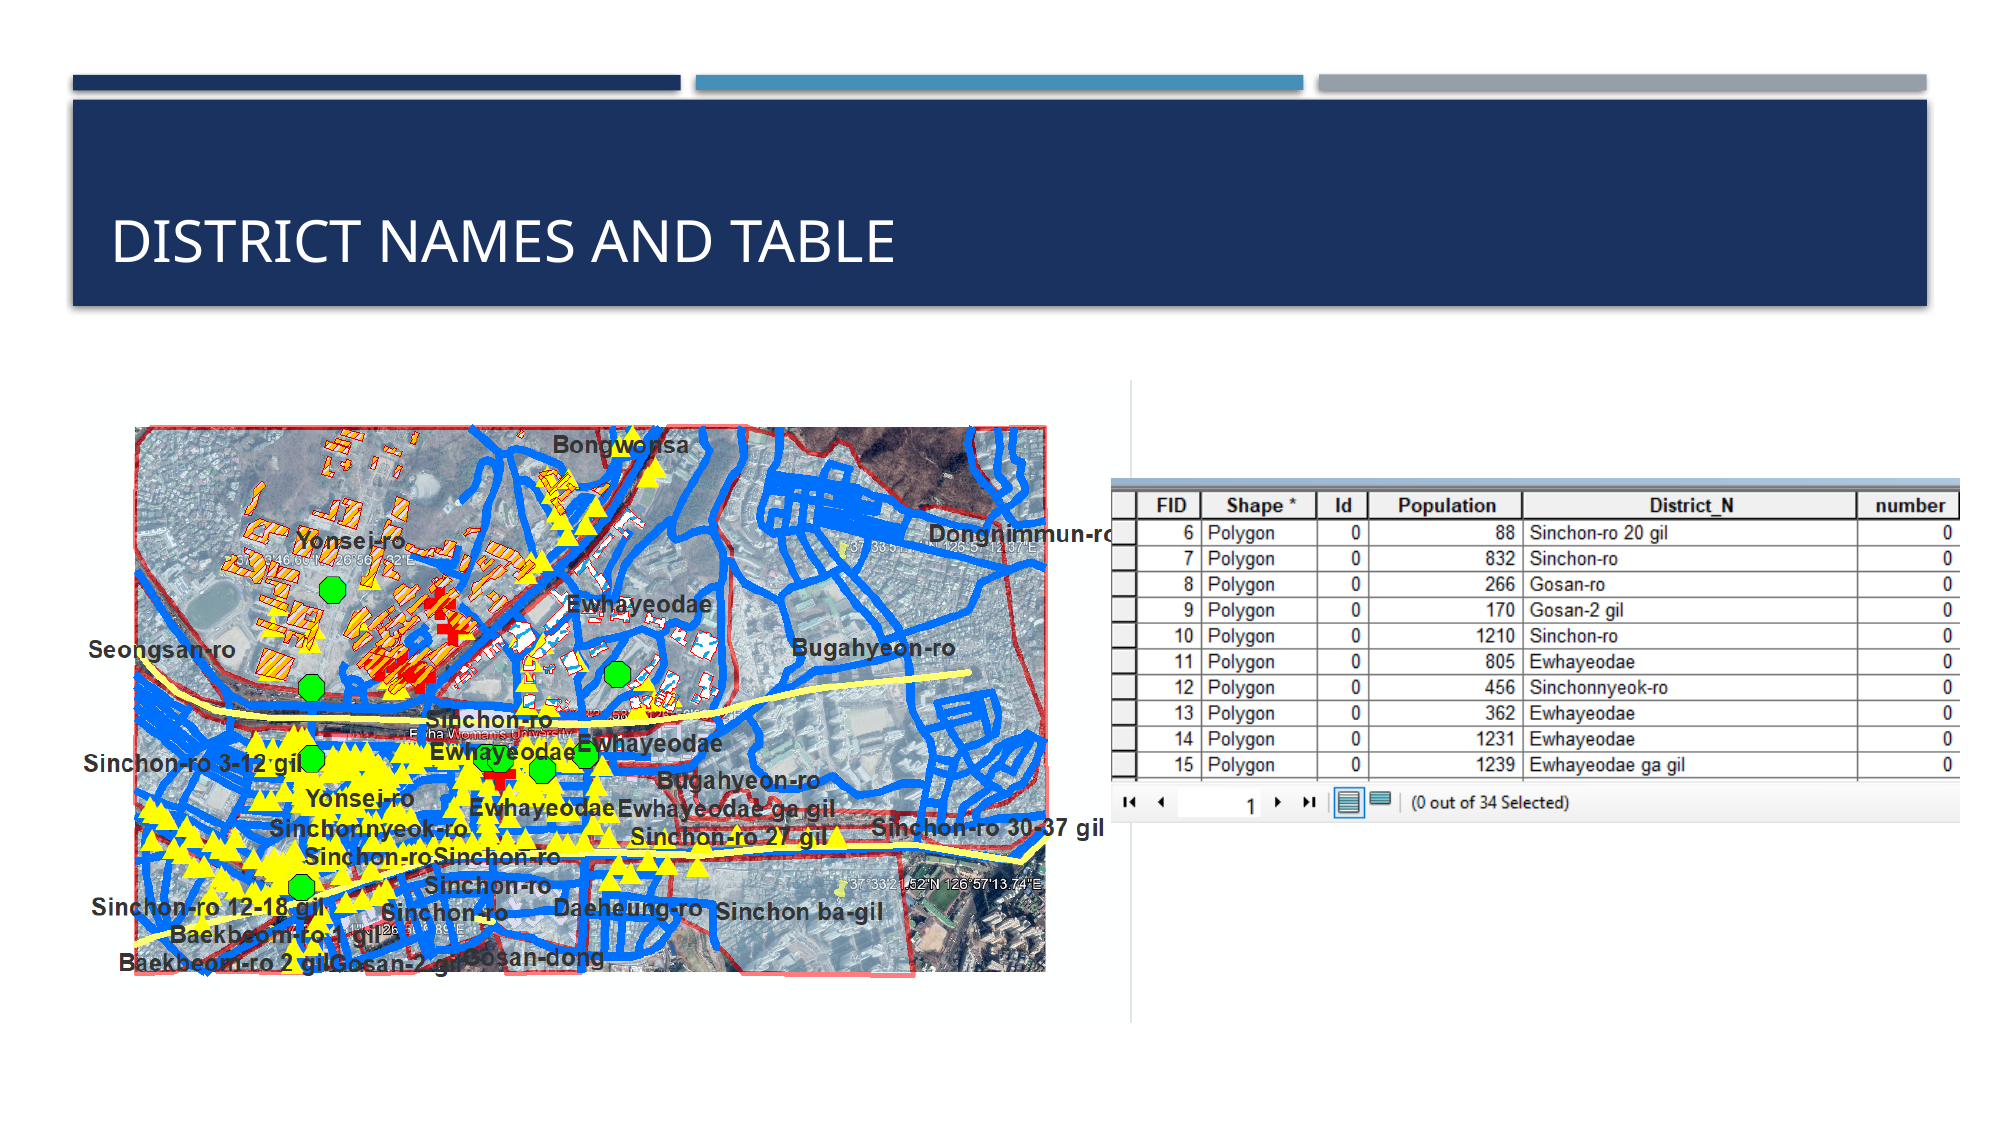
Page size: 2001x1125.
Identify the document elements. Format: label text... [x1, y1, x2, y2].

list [79, 380, 1133, 1023]
title DISTRICT NAMES AND TABLE [95, 119, 1905, 282]
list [1111, 477, 1961, 824]
